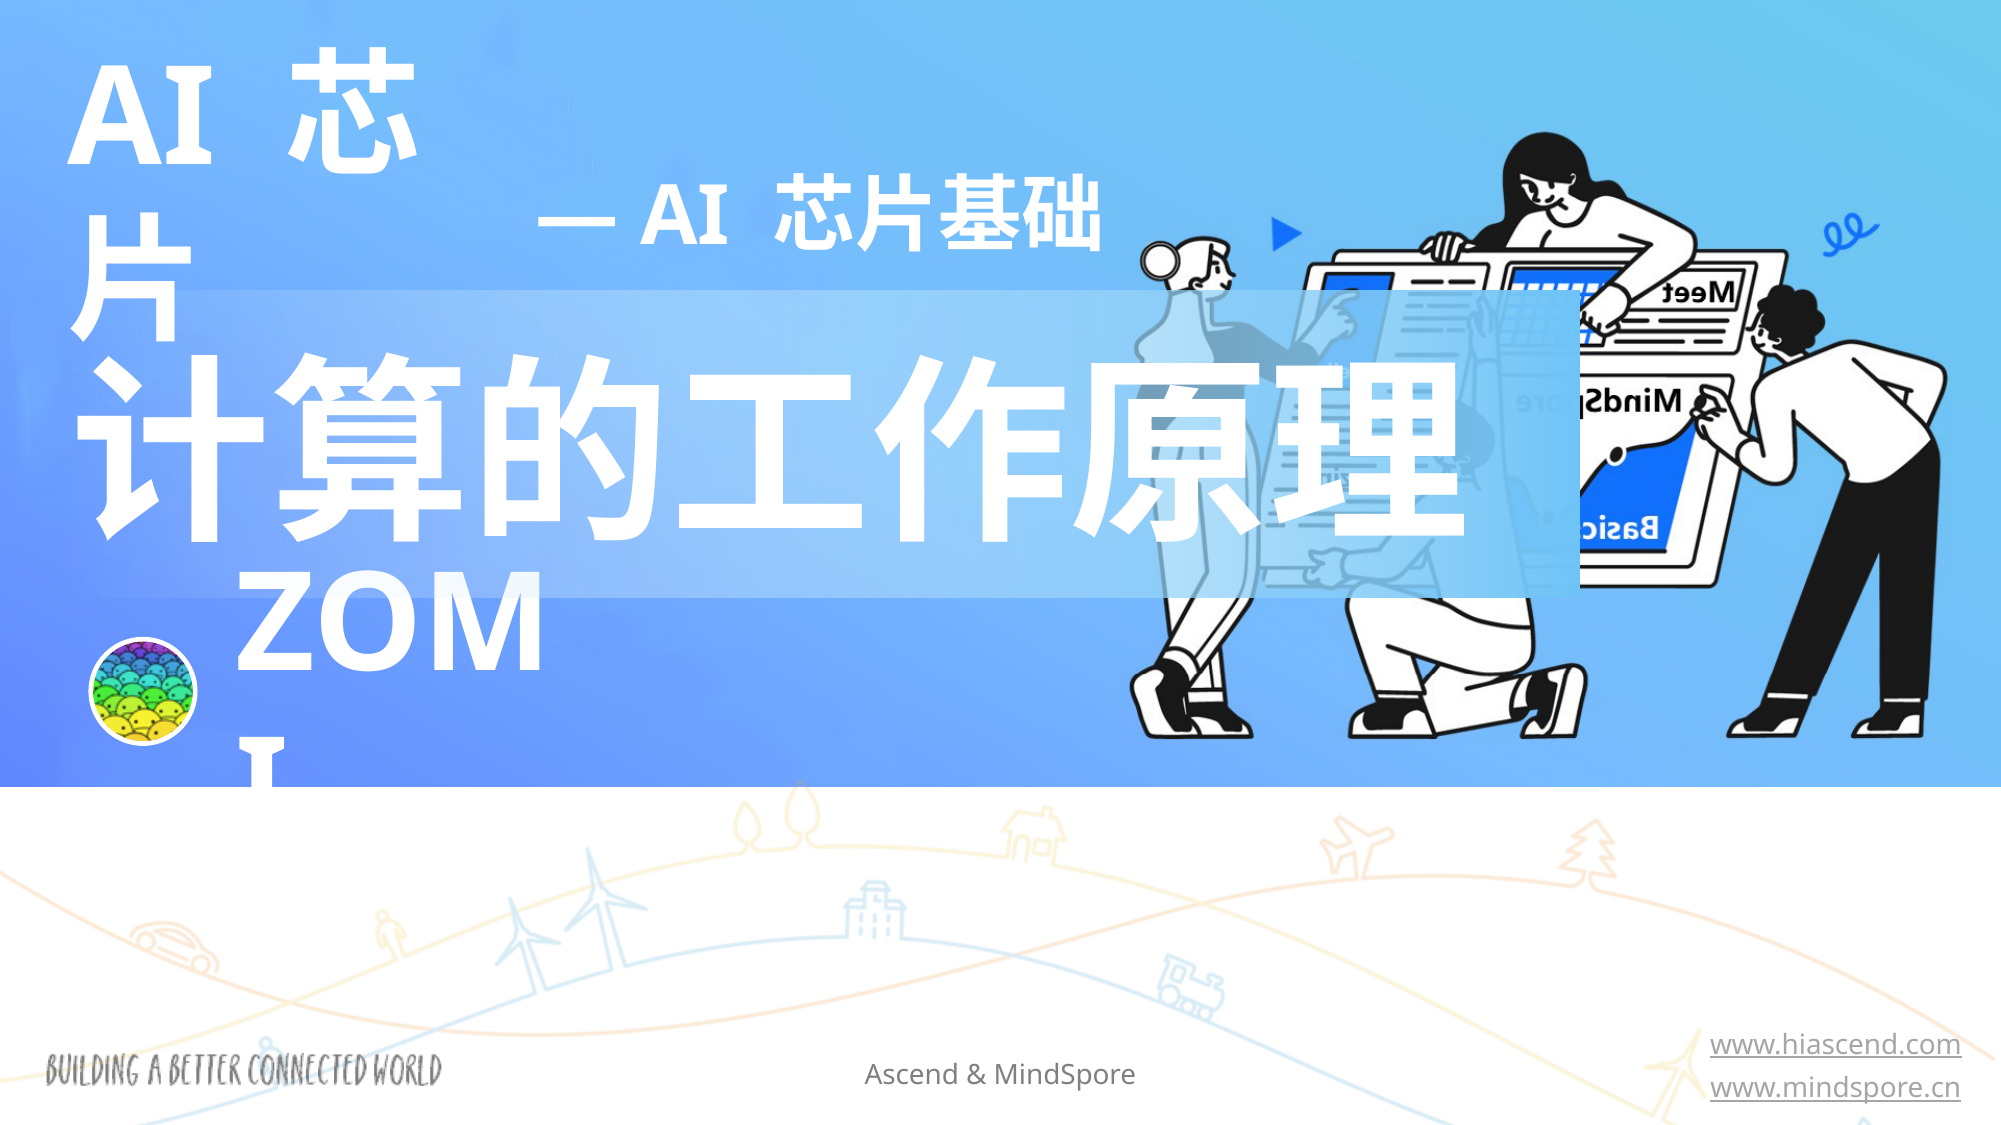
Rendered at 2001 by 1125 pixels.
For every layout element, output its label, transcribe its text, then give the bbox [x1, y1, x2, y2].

subtitle ZOMI [220, 639, 568, 758]
text_box 计算的工作原理 [55, 290, 1580, 598]
picture [0, 0, 2001, 787]
picture [23, 1032, 468, 1114]
title AI 芯片 [52, 113, 568, 271]
text_box — AI 芯片基础 [520, 154, 1120, 269]
